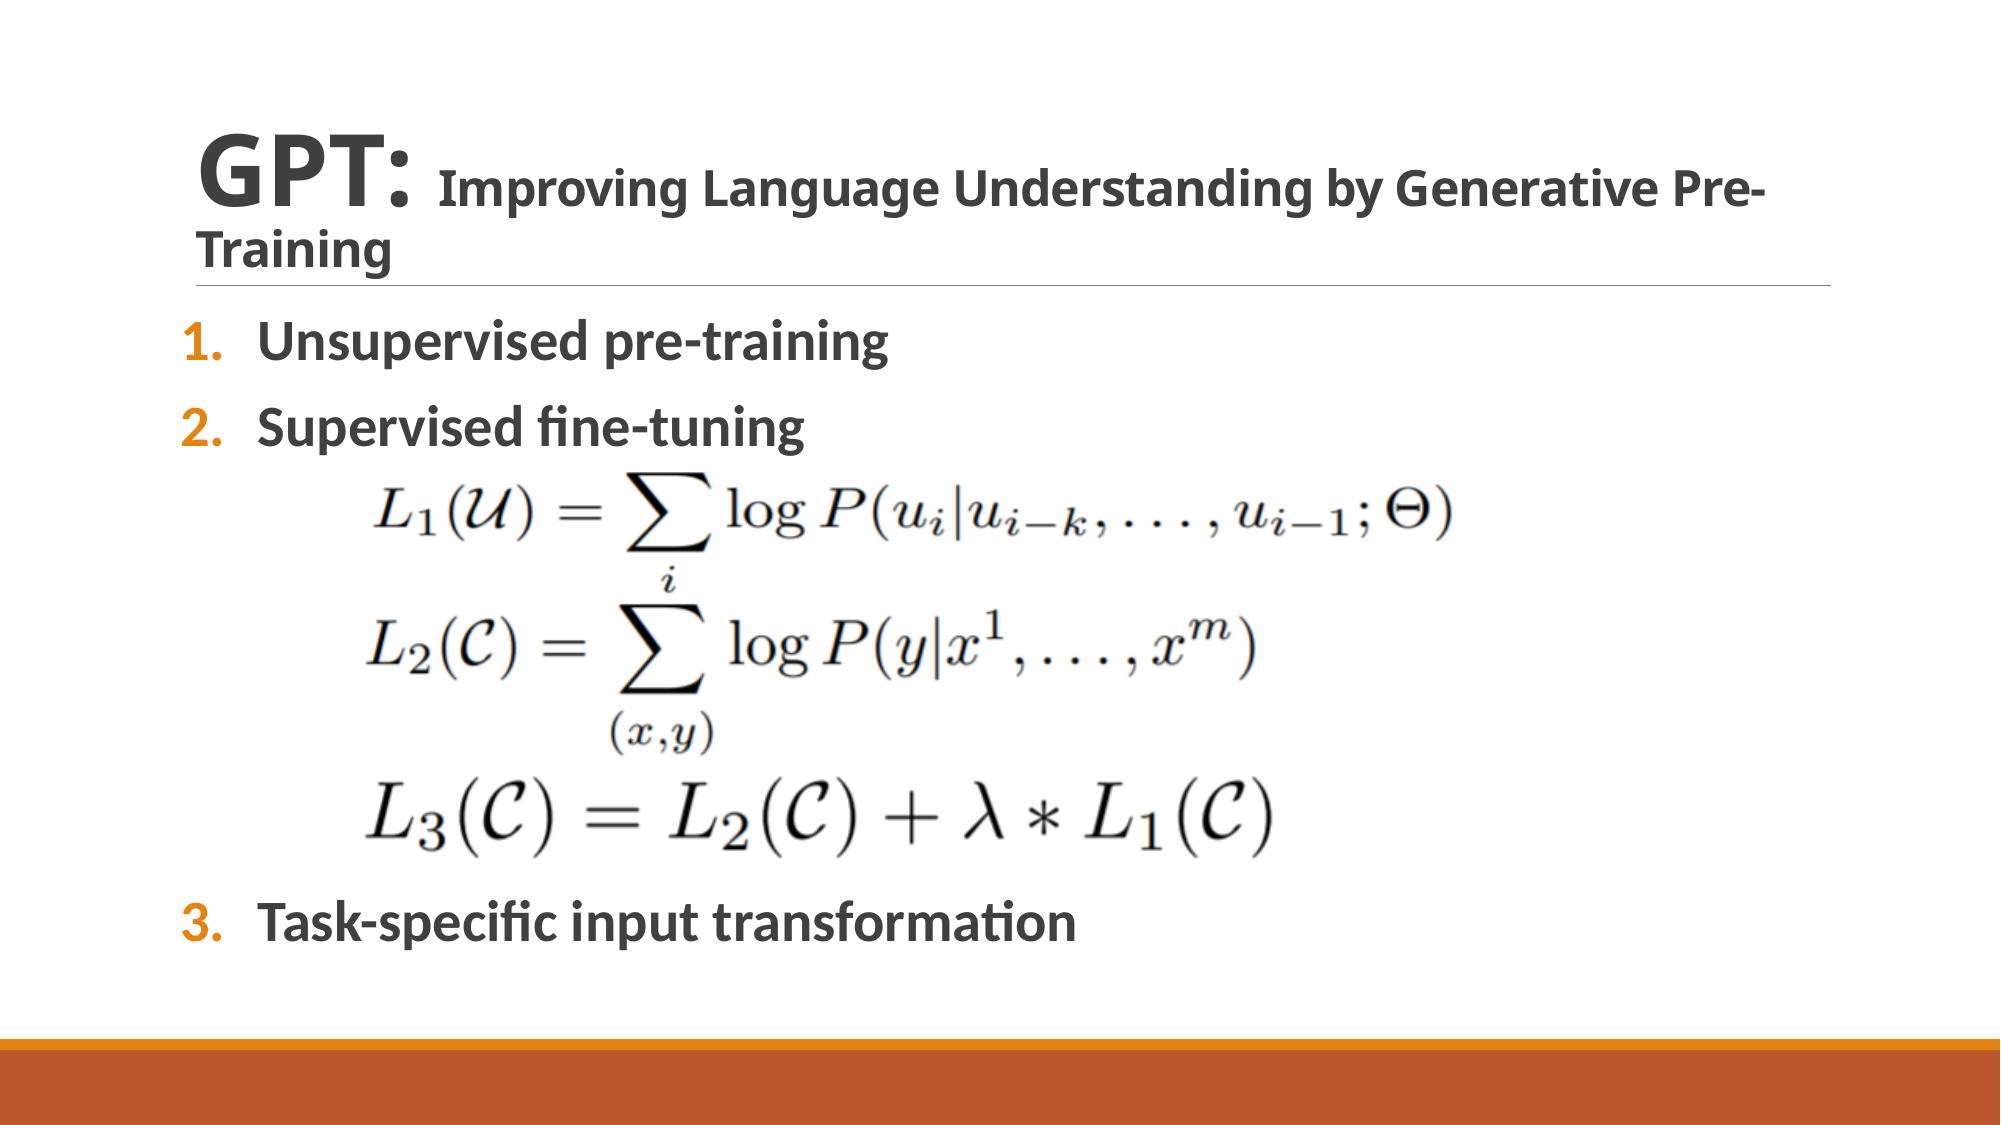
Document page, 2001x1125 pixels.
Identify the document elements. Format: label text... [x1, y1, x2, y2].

picture [347, 460, 1472, 878]
list Unsupervised pre-training Supervised fine-tuning Task-specific input transformation [180, 302, 1830, 963]
title GPT: Improving Language Understanding by Generative Pre-Training [180, 47, 1830, 285]
